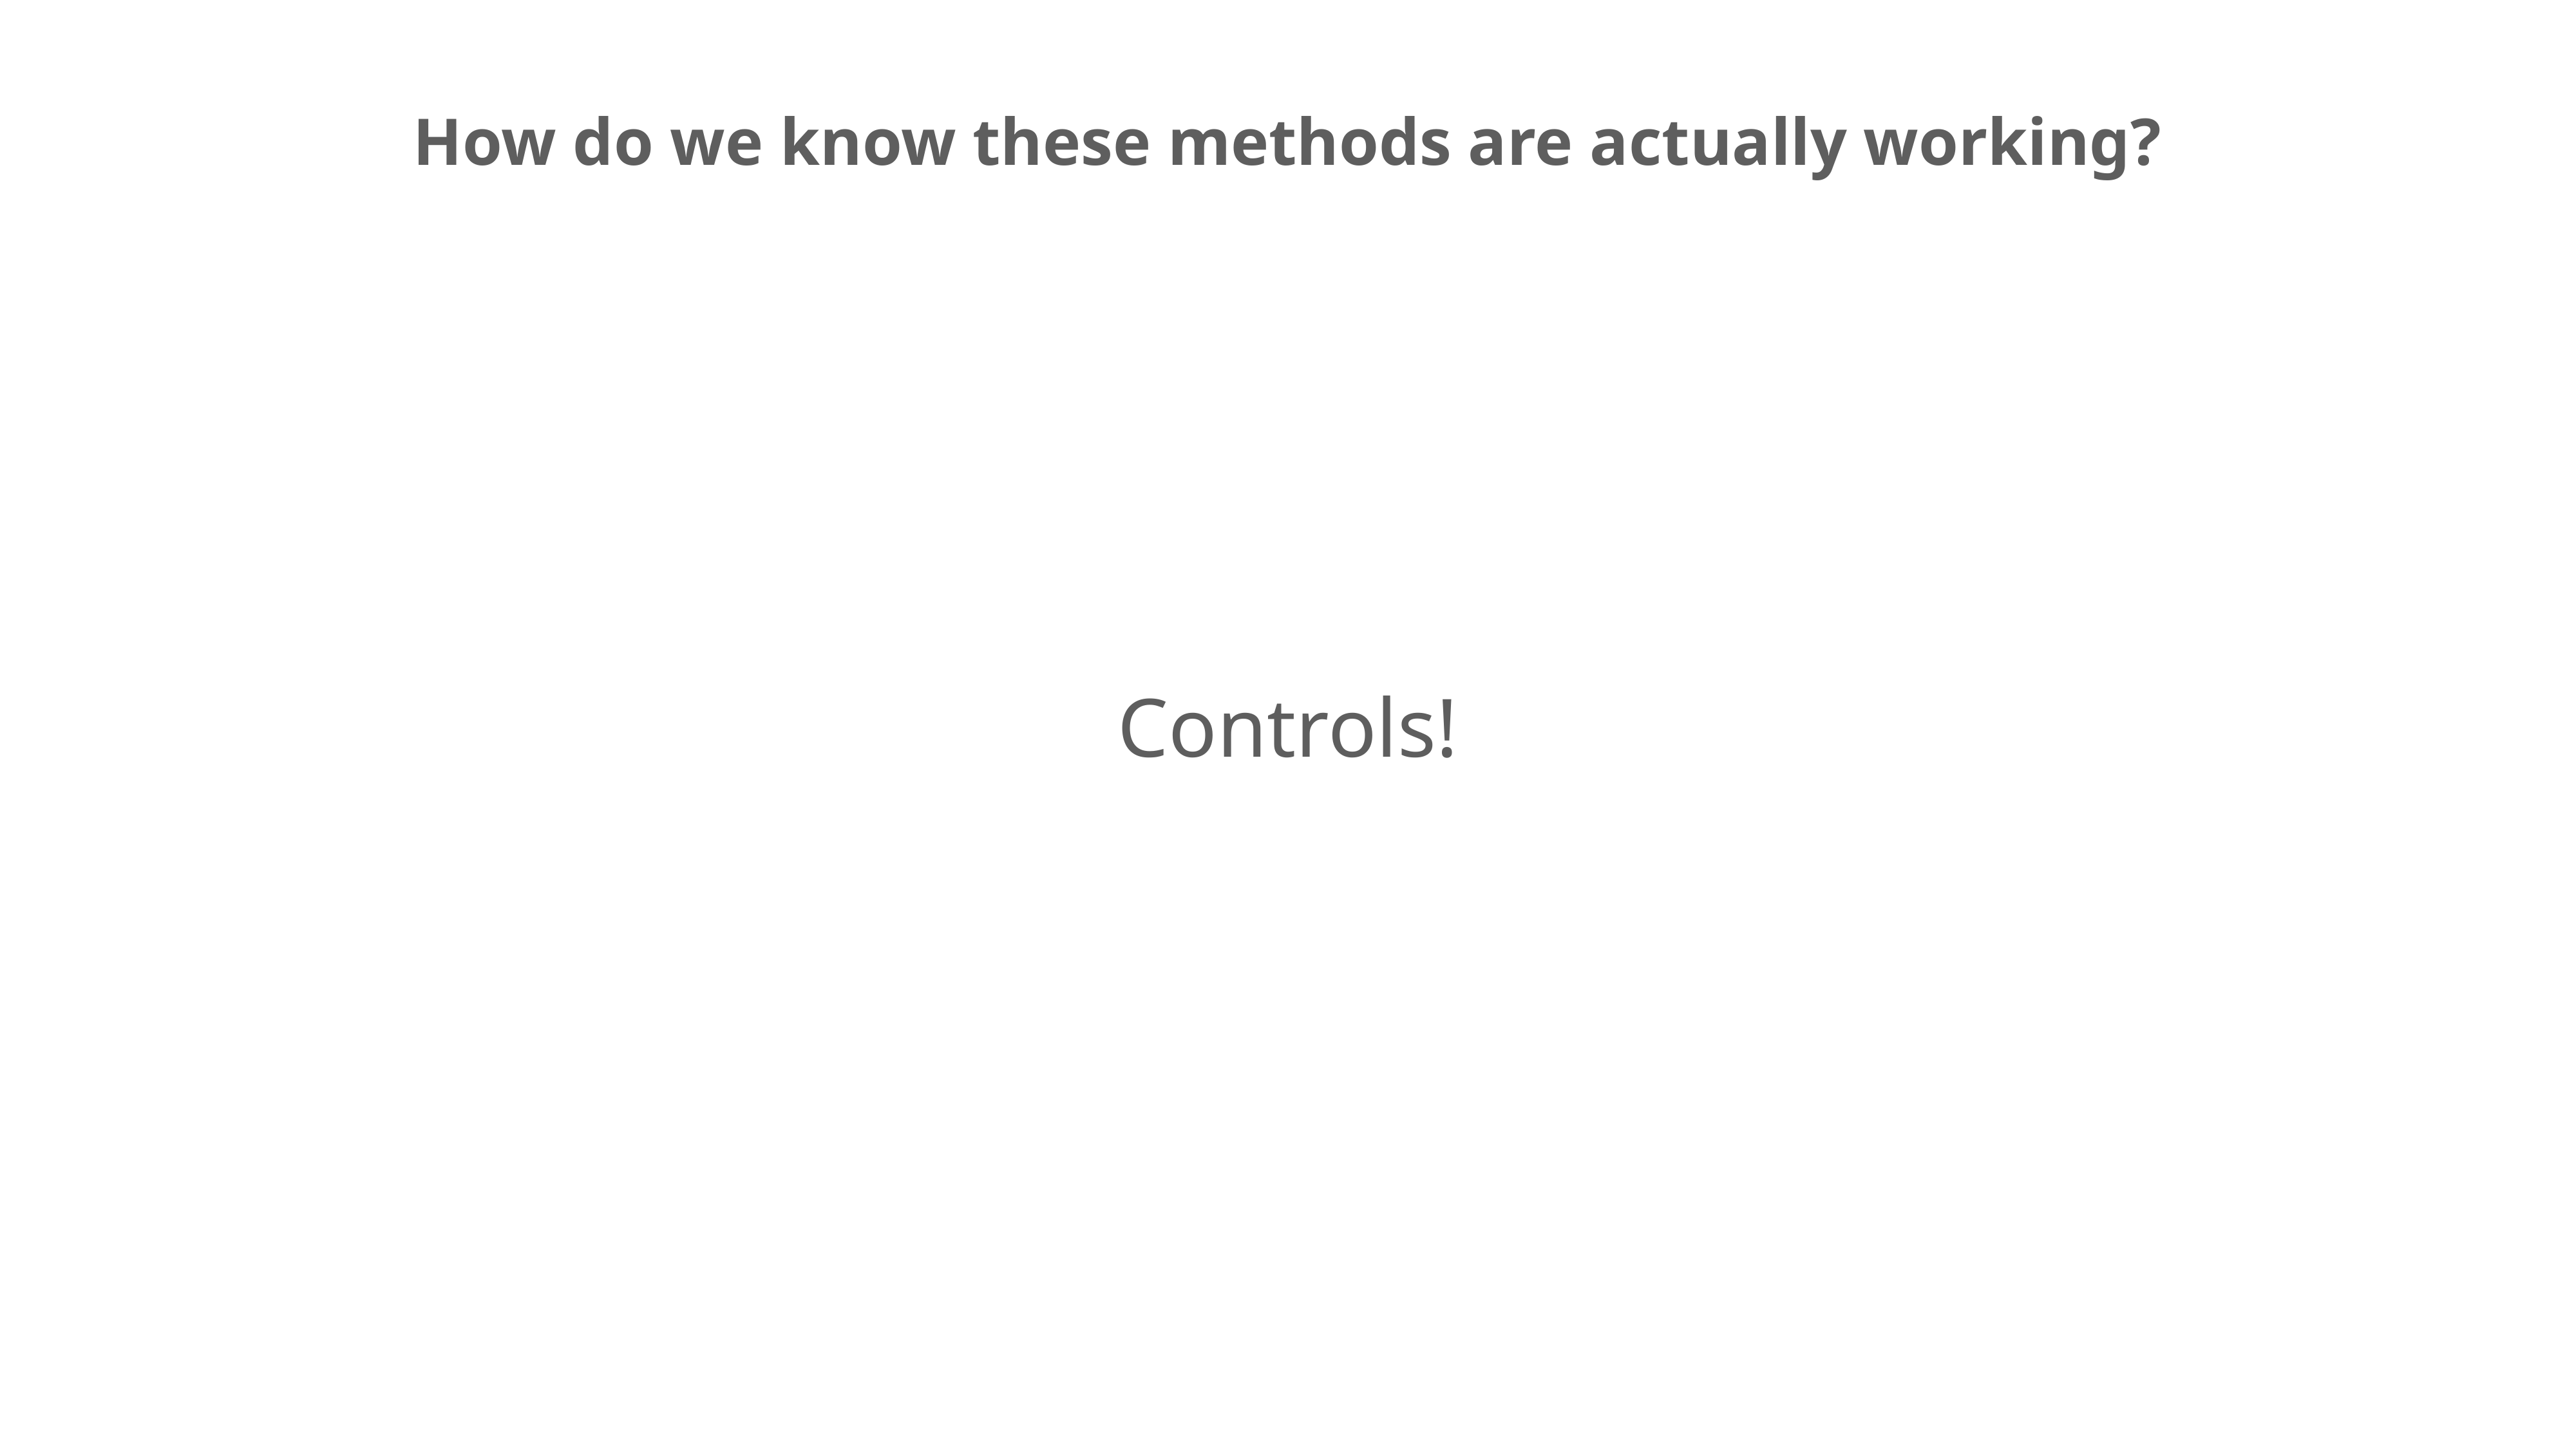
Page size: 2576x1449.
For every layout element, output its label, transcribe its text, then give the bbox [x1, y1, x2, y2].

text_box How do we know these methods are actually working? [408, 95, 2168, 184]
text_box Controls! [1112, 670, 1464, 779]
